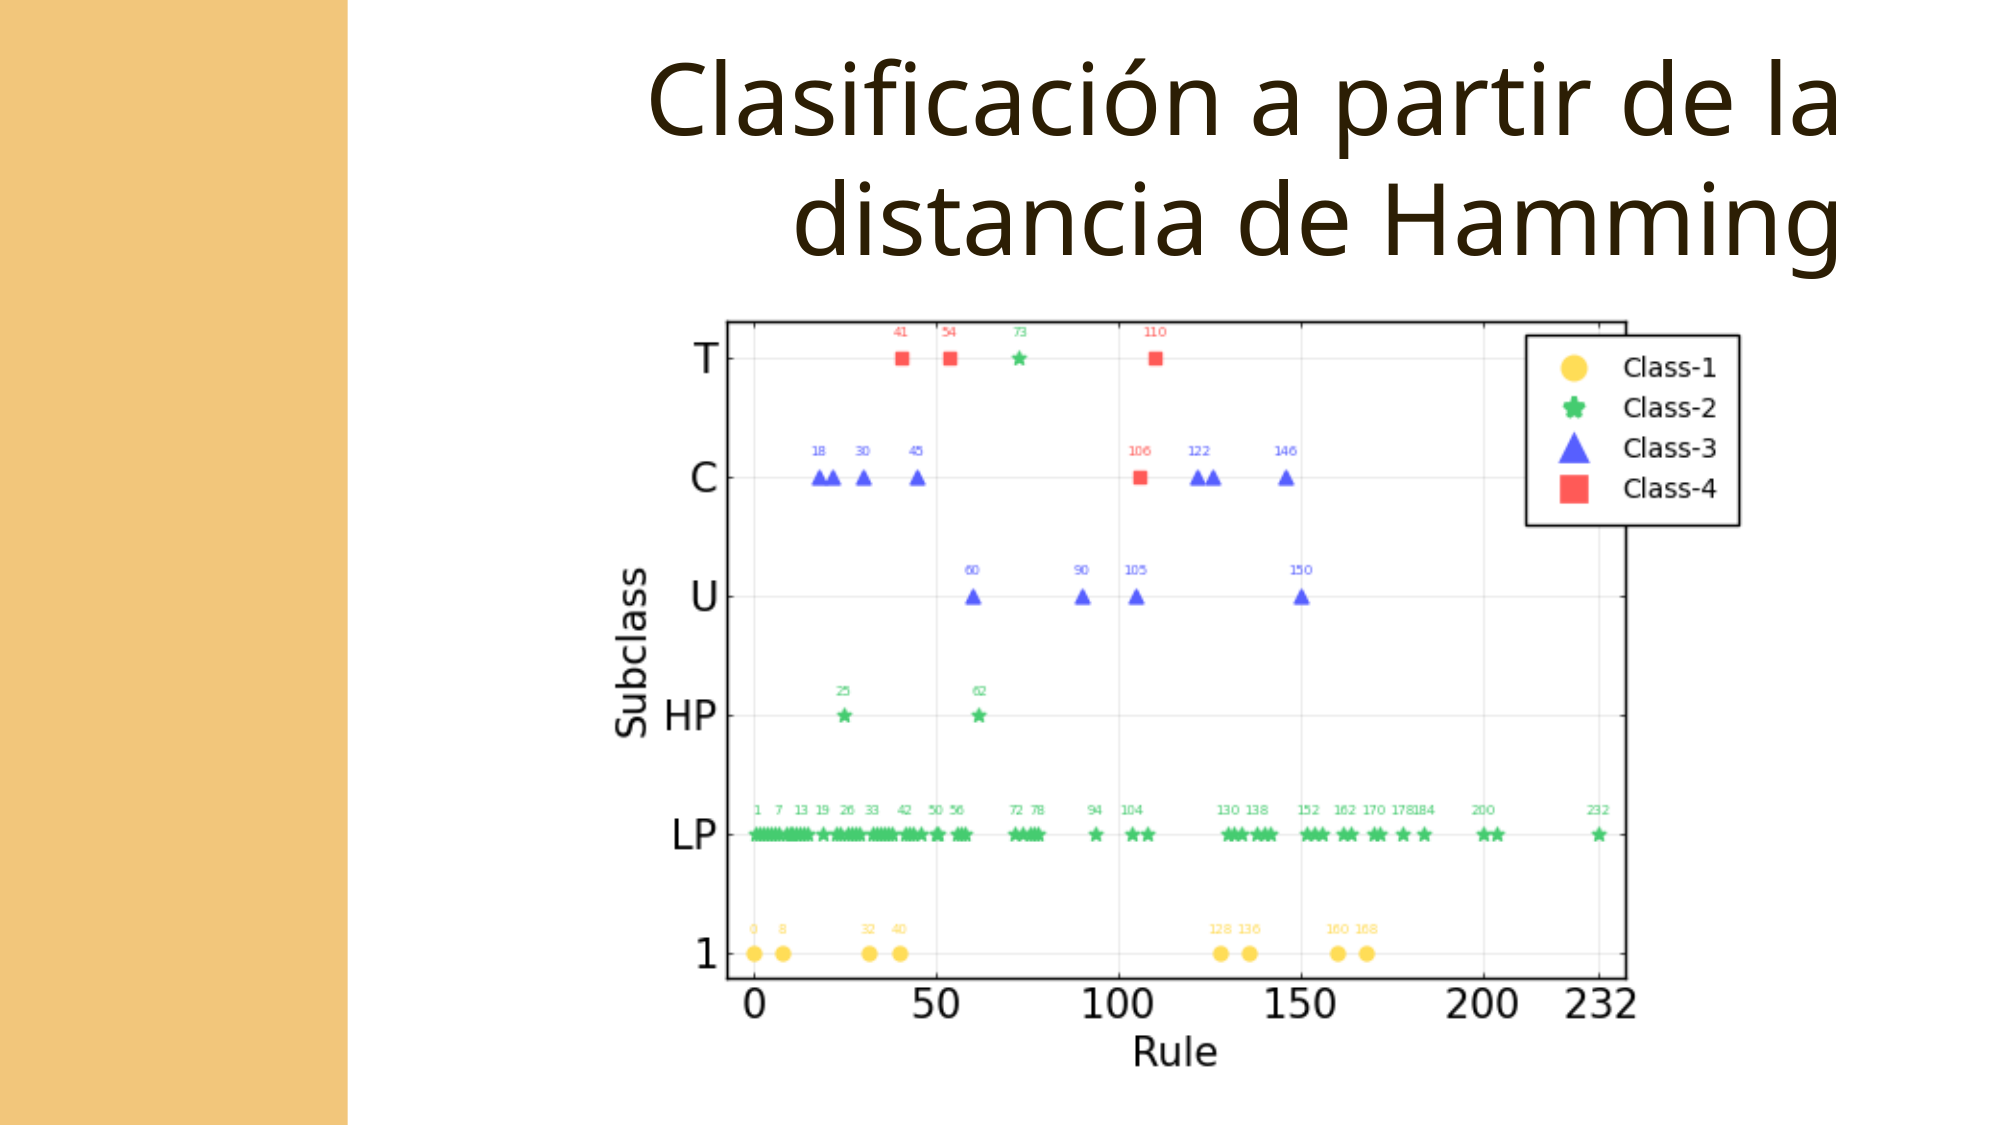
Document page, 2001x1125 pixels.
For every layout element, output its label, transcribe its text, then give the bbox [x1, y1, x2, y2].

text_box [0, 0, 349, 1125]
picture [608, 314, 1760, 1082]
text_box Clasificación a partir de la distancia de Hamming [347, 28, 1861, 284]
